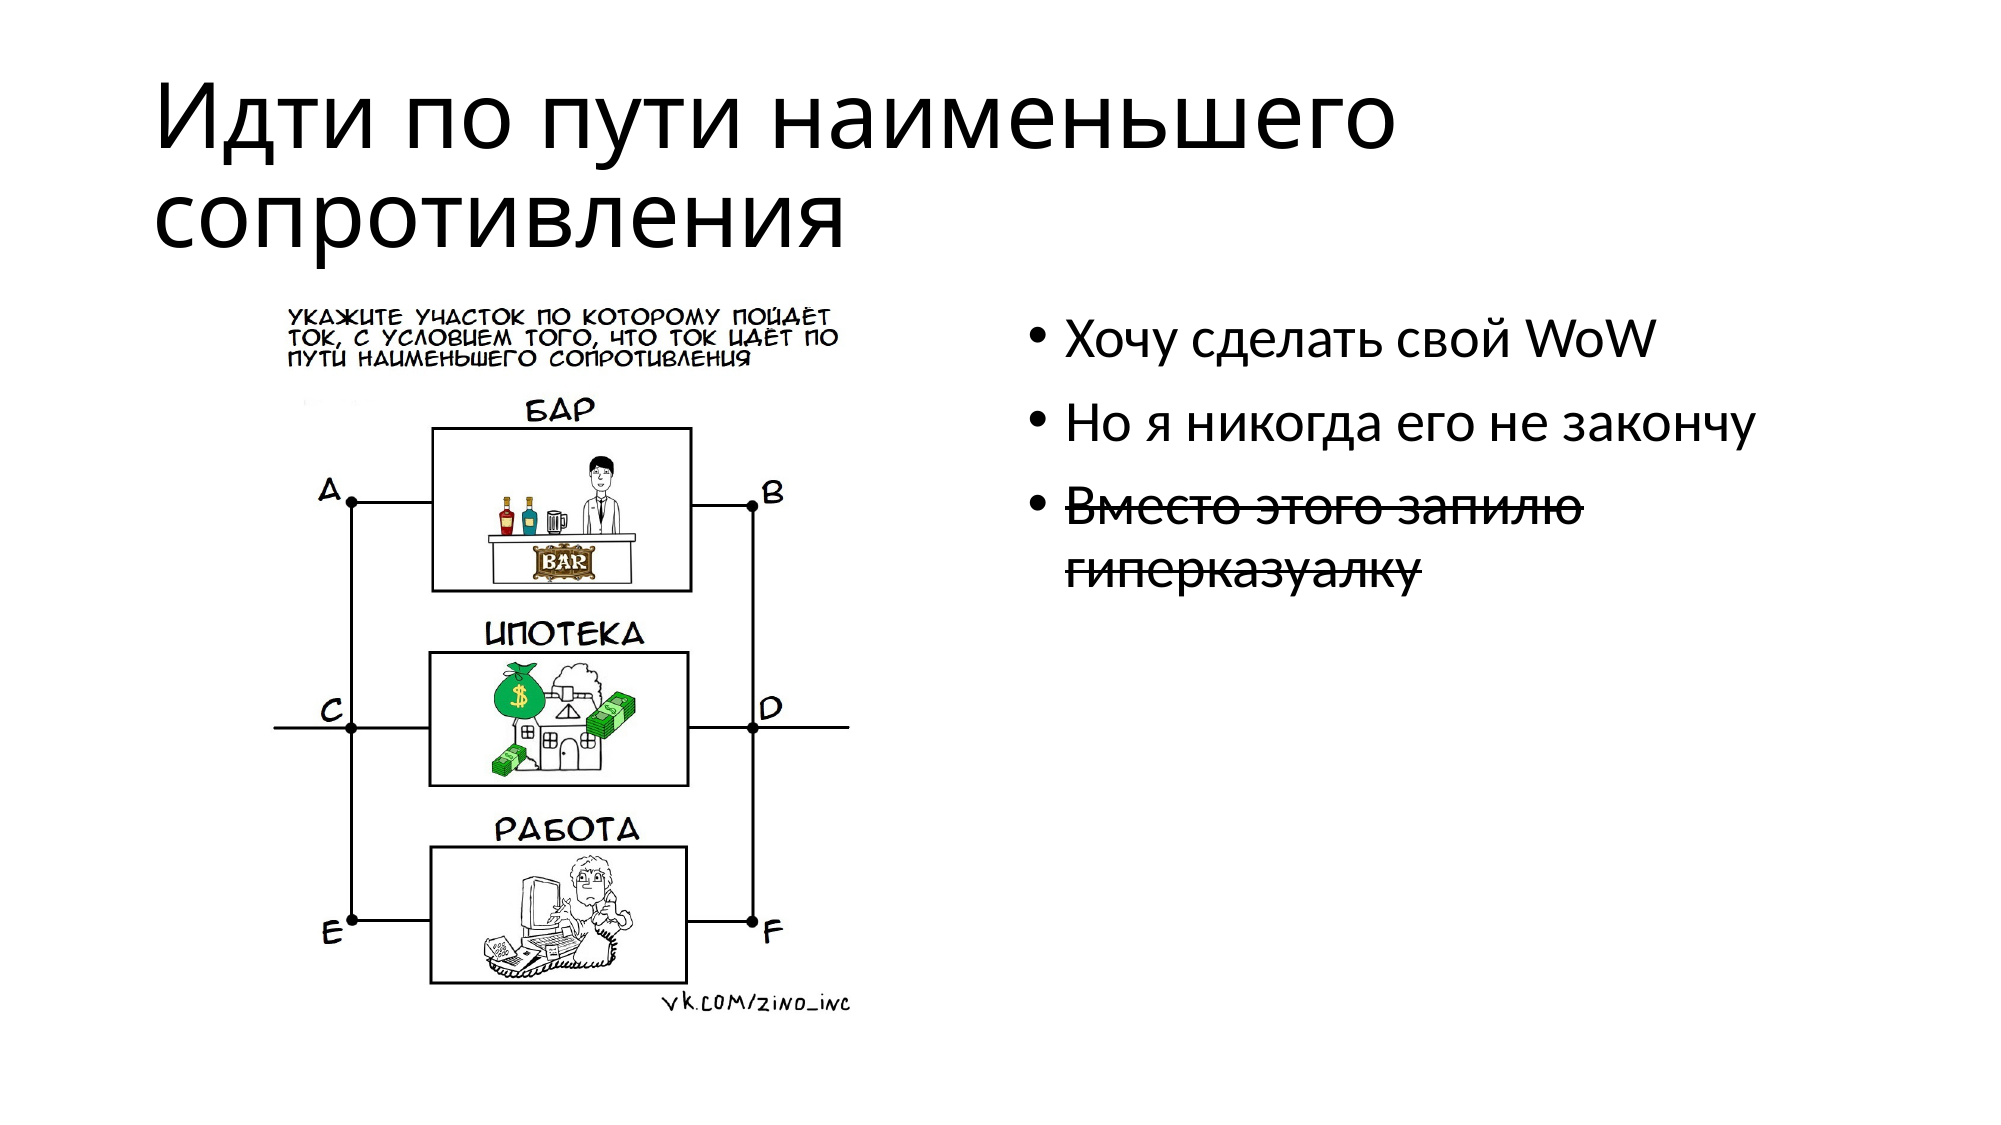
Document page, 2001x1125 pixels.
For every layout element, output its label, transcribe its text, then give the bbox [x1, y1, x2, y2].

title Идти по пути наименьшего сопротивления [137, 59, 1863, 278]
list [265, 299, 860, 1014]
list Хочу сделать свой WoW Но я никогда его не закончу Вместо этого запилю гиперказуалку [1012, 299, 1863, 1014]
